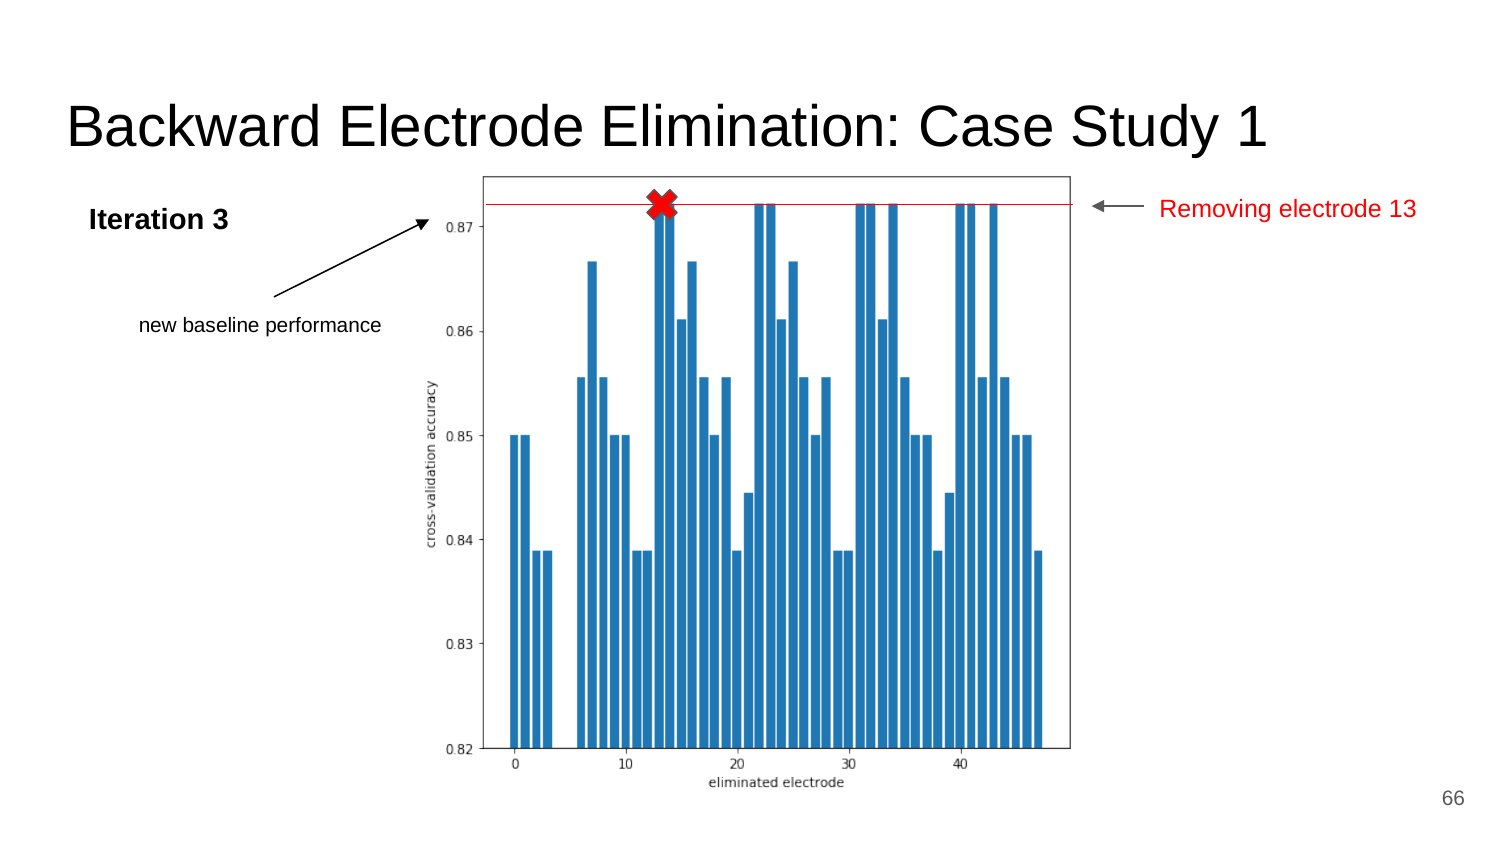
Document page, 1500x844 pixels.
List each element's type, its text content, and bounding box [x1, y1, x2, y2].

slide_number ‹#› [1389, 764, 1480, 830]
text_box new baseline performance [123, 296, 411, 341]
title Backward Electrode Elimination: Case Study 1 [51, 72, 1449, 167]
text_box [273, 219, 430, 298]
text_box Removing electrode 13 [1144, 177, 1433, 272]
picture [416, 166, 1084, 794]
text_box Iteration 3 [73, 185, 337, 240]
